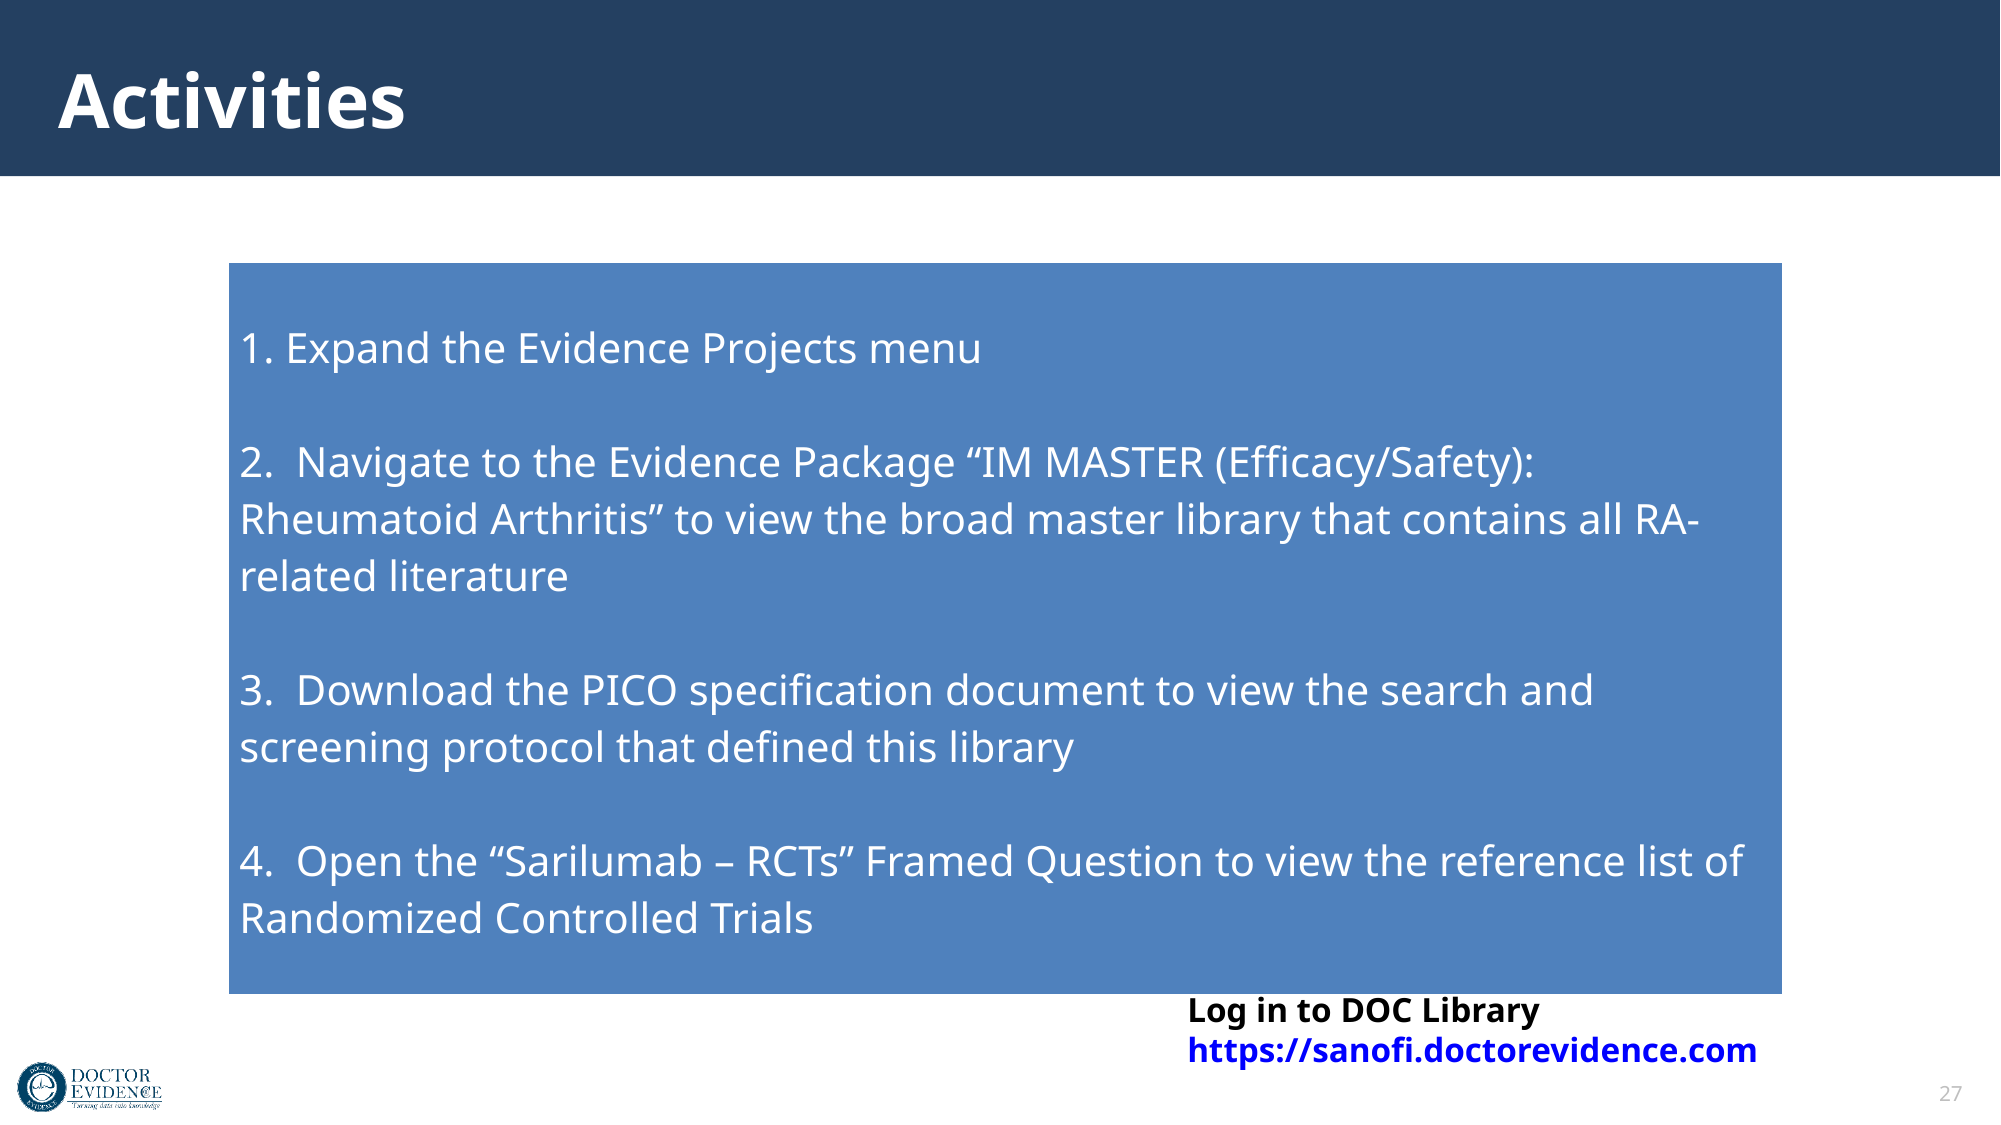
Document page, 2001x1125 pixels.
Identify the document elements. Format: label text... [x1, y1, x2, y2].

picture [17, 1062, 162, 1112]
text_box Log in to DOC Library https://sanofi.doctorevidence.com [1172, 982, 1798, 1083]
title Activities [49, 49, 1950, 159]
table_header 1. Expand the Evidence Projects menu 2. Navigate to the Evidence Package “IM MASTER (Efficacy/Safety): Rheumatoid Arthritis” to view the broad master library that contains all RA-related literature 3. Download the PICO specification document to view the search and screening protocol that defined this library 4. Open the “Sarilumab – RCTs” Framed Question to view the reference list of Randomized Controlled Trials [229, 263, 1782, 994]
